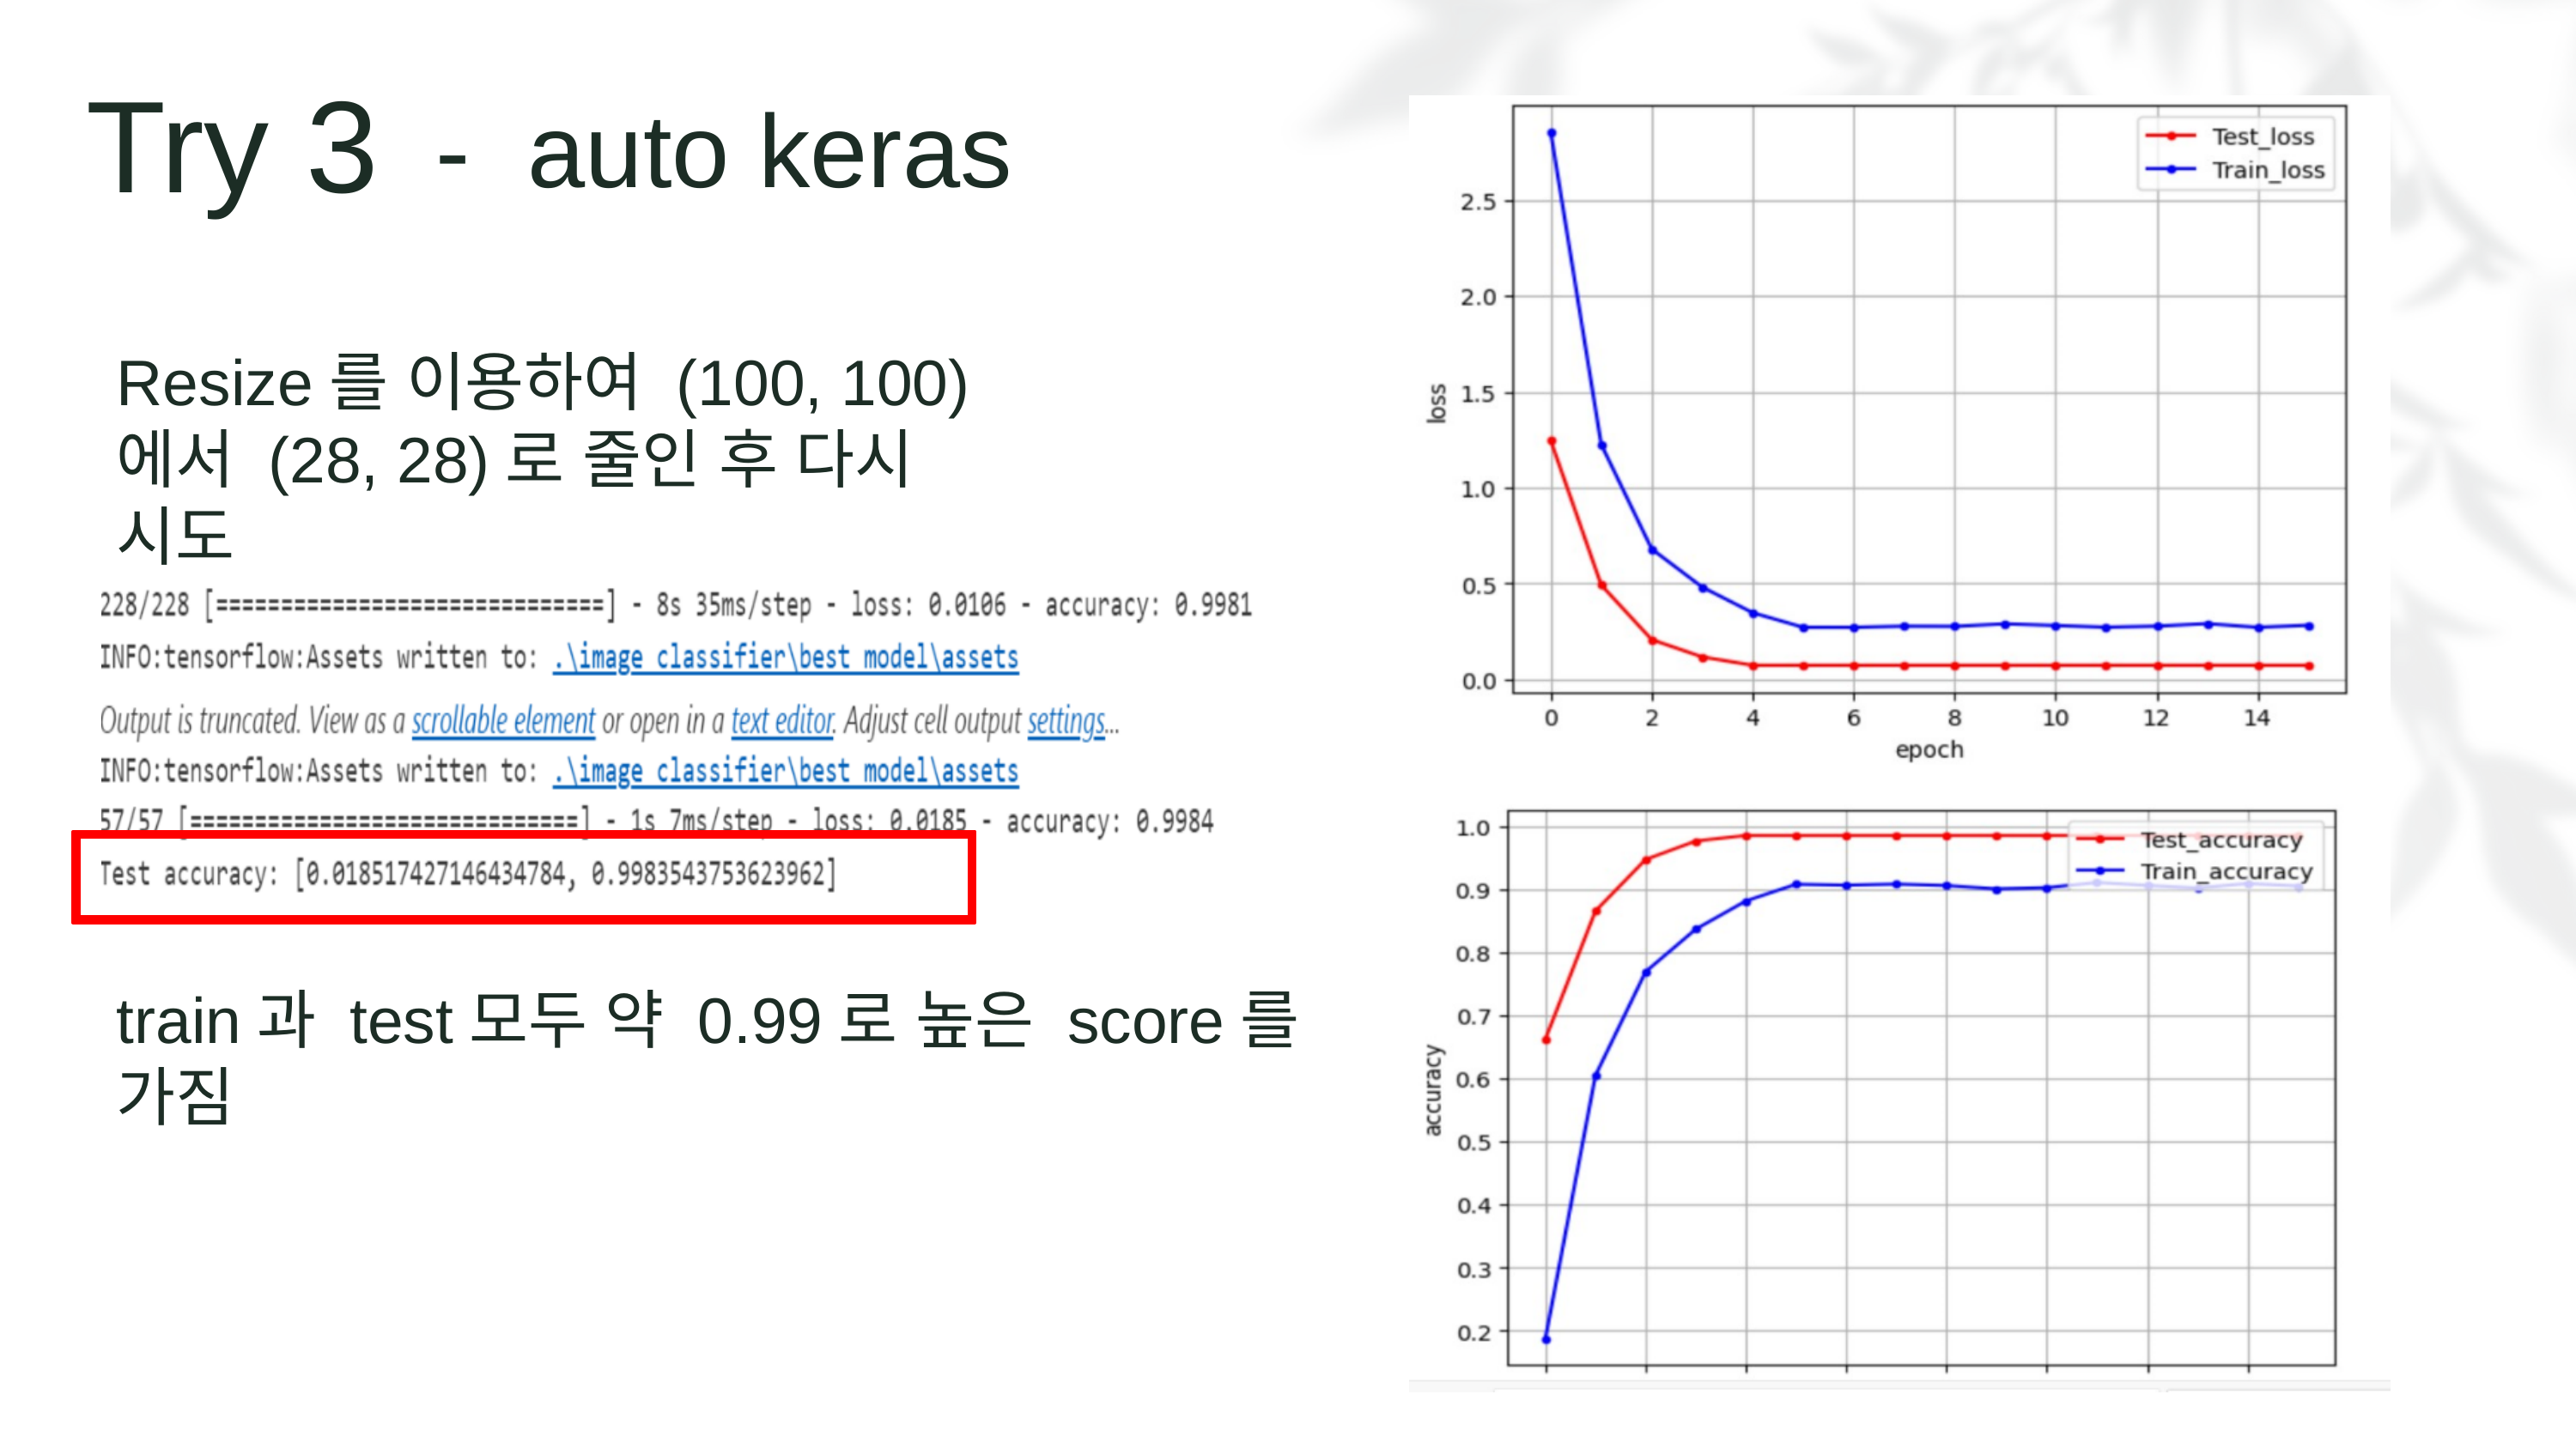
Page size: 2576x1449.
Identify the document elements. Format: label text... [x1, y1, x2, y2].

text_box train과 test모두 약 0.99로 높은 score를 가짐 [103, 972, 1355, 1140]
text_box Try 3 [73, 56, 563, 226]
text_box Resize를 이용하여 (100, 100)에서 (28, 28)로 줄인 후 다시 시도 [103, 335, 1062, 572]
text_box [73, 831, 975, 923]
picture [100, 0, 2576, 1392]
text_box - auto keras [422, 77, 1269, 215]
